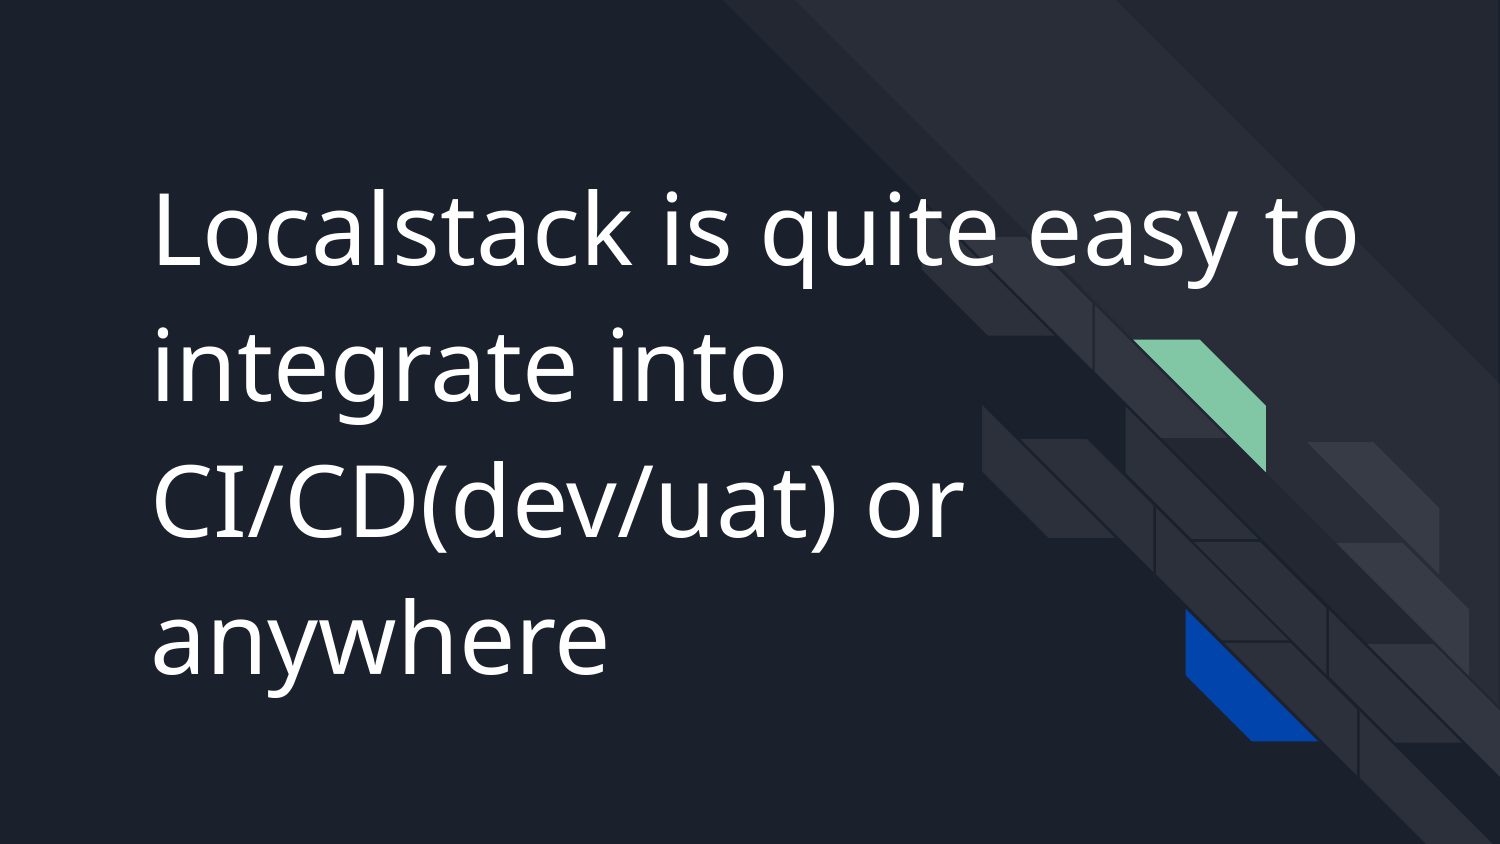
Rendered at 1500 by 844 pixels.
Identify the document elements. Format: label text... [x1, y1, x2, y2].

title Localstack is quite easy to integrate into CI/CD(dev/uat) or anywhere [135, 142, 1380, 720]
